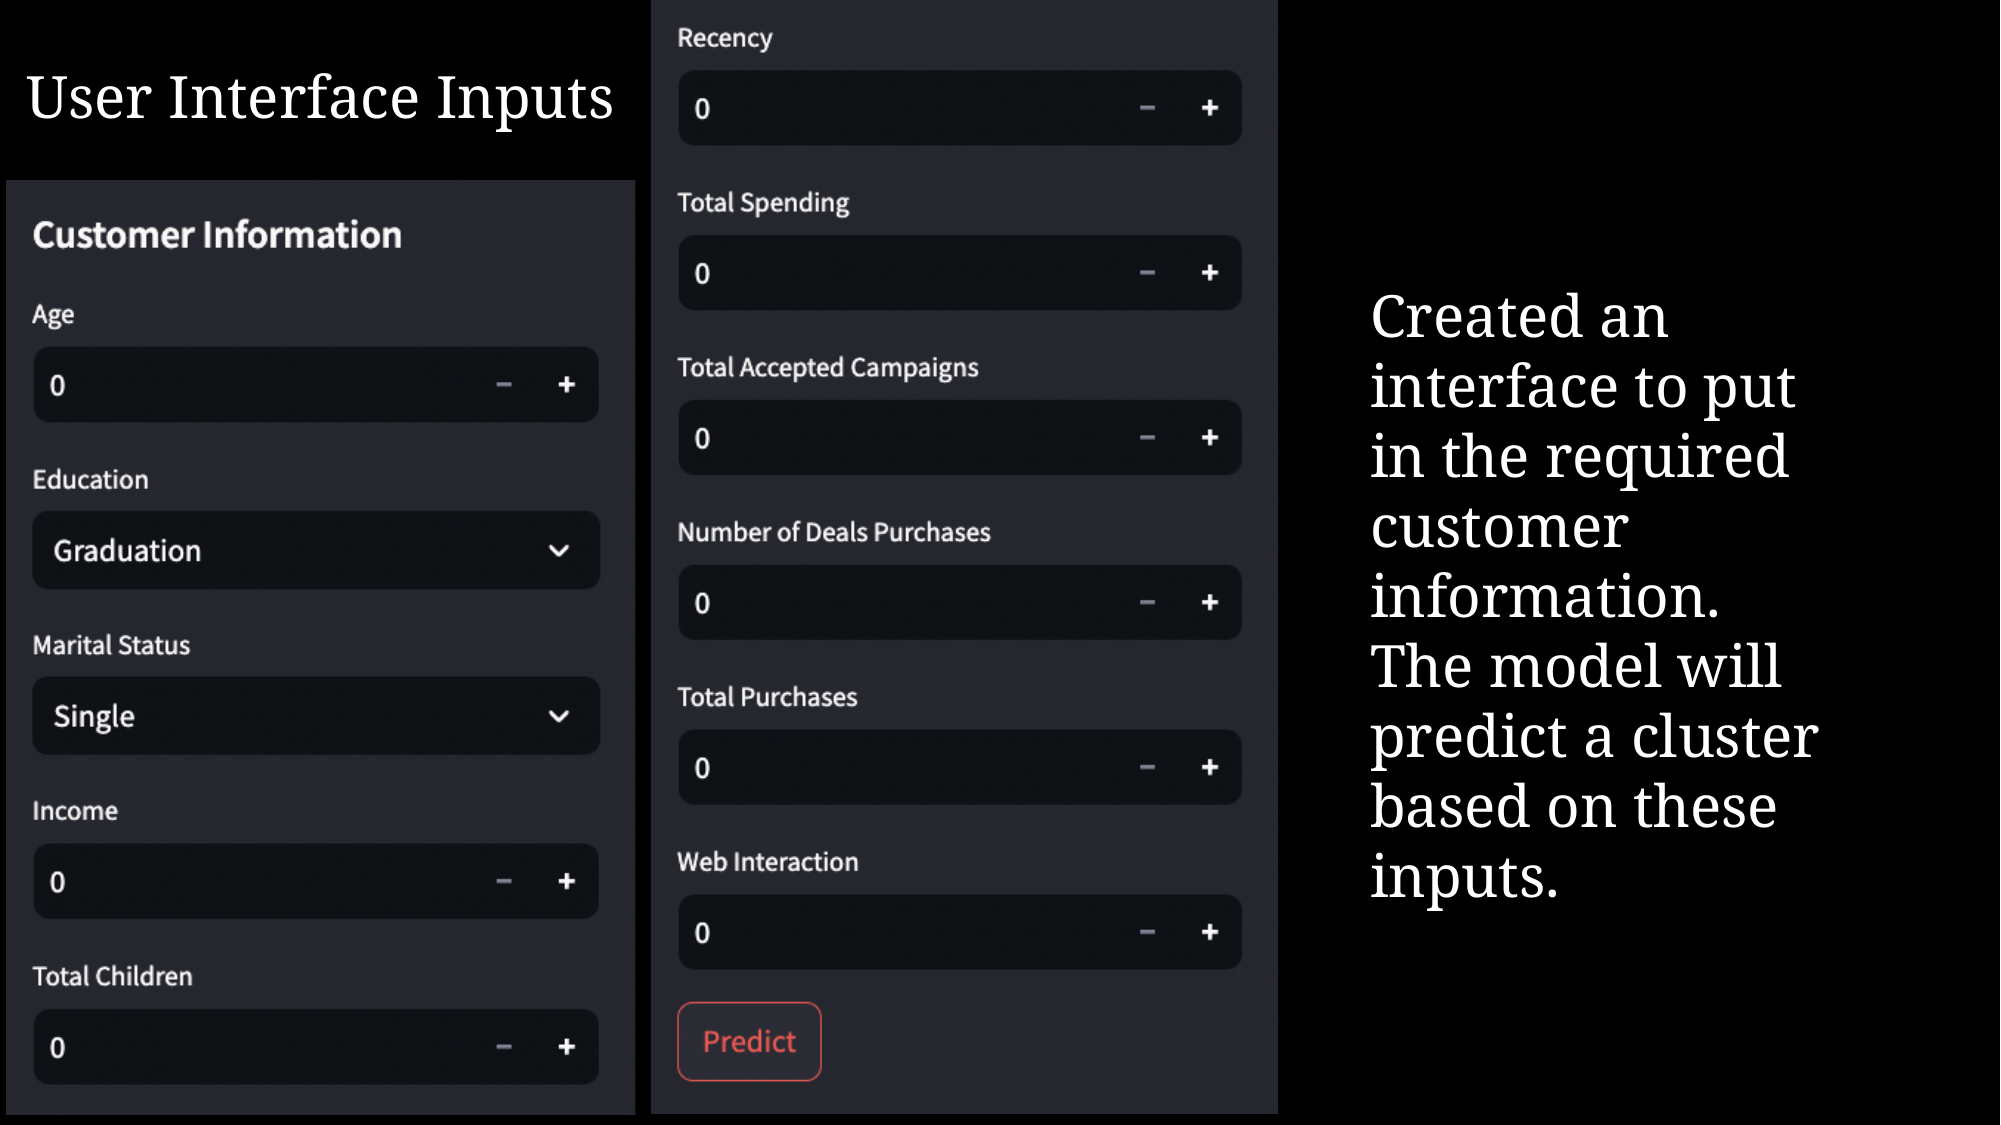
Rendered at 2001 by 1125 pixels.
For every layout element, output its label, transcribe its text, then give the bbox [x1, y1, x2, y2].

text_box Created an interface to put in the required customer information. The model will predict a cluster based on these inputs. [1355, 272, 1846, 917]
picture [5, 180, 636, 1115]
picture [650, 0, 1279, 1115]
text_box User Interface Inputs [11, 52, 630, 138]
